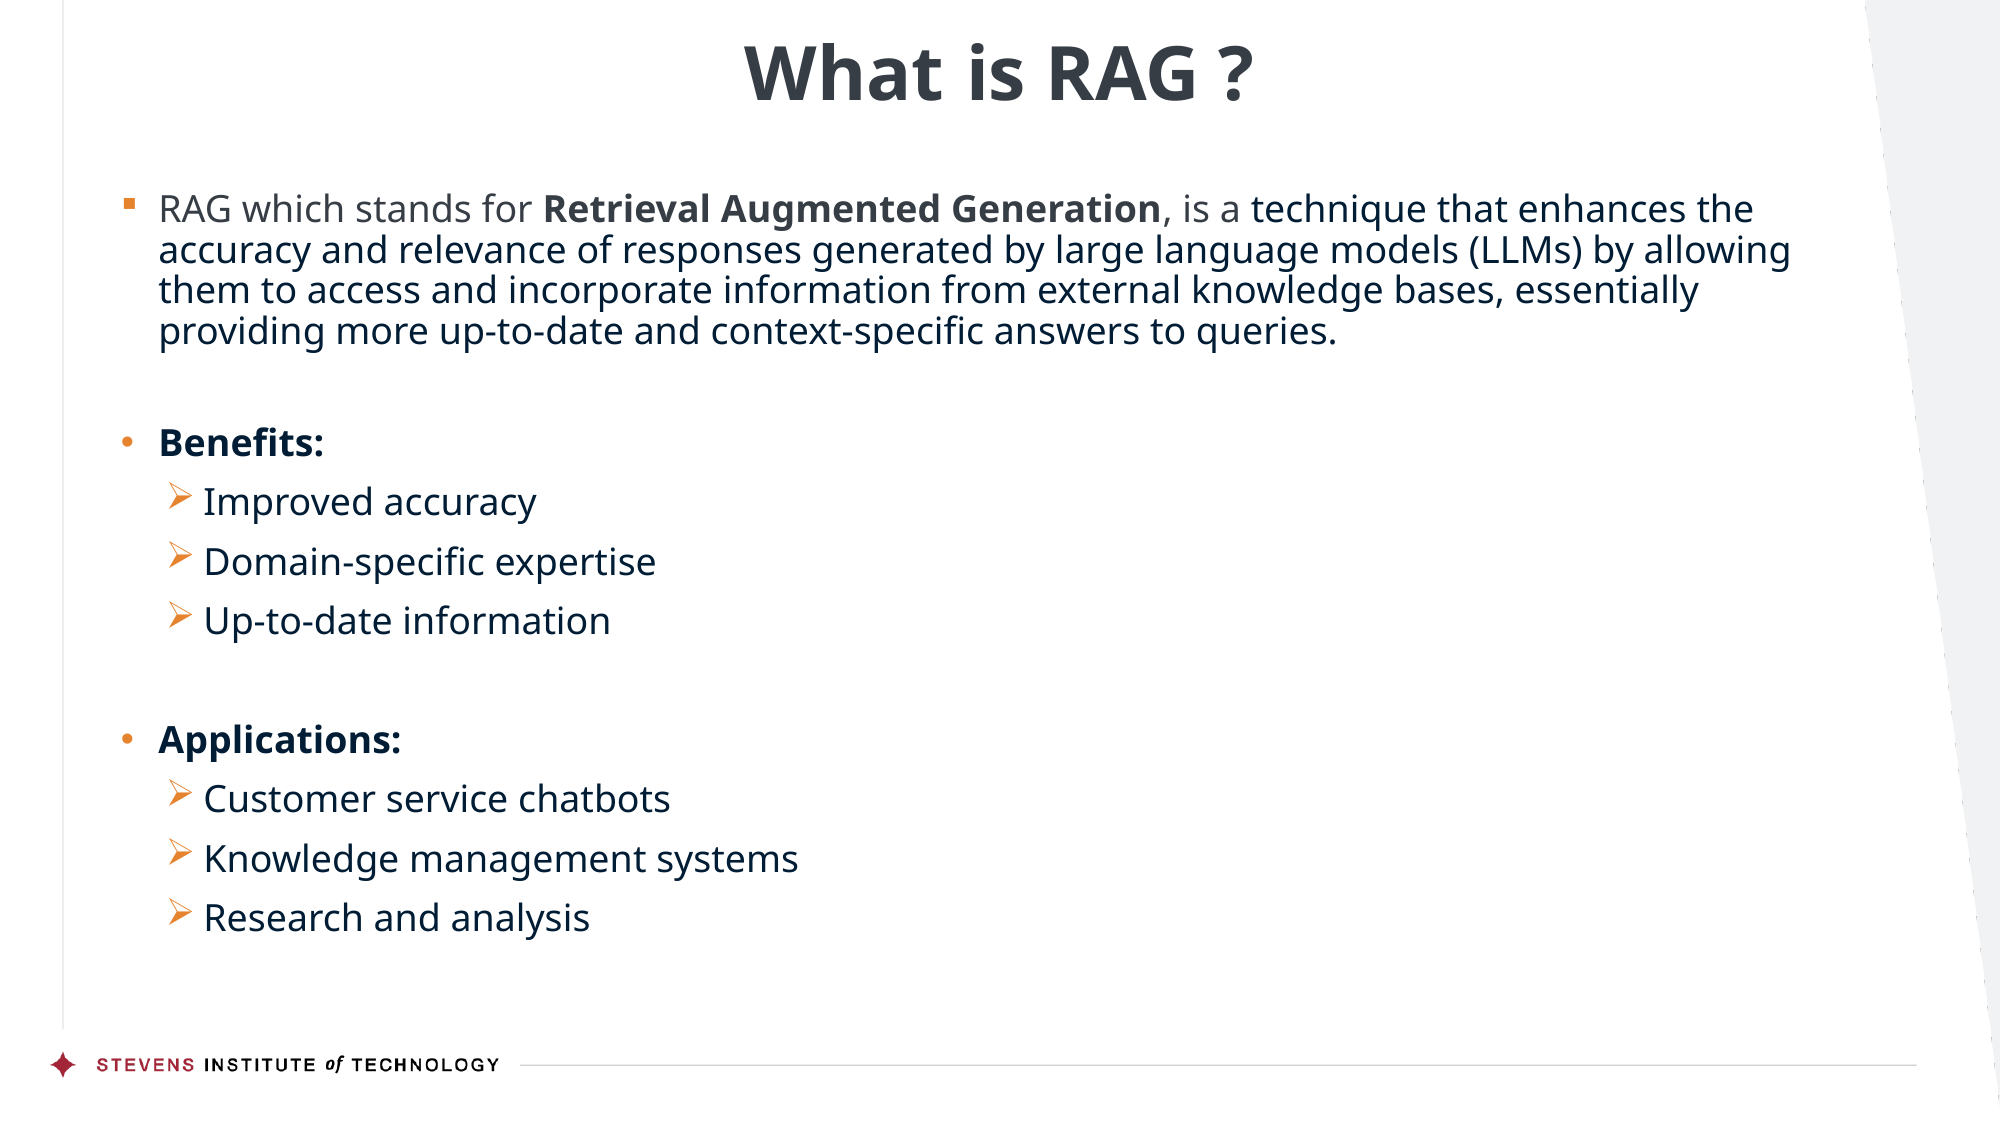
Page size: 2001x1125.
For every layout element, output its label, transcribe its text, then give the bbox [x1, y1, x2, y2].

title What is RAG ? [121, 21, 1879, 239]
list RAG which stands for Retrieval Augmented Generation, is a technique that enhances the accuracy and relevance of responses generated by large language models (LLMs) by allowing them to access and incorporate information from external knowledge bases, essentially providing more up-to-date and context-specific answers to queries. Benefits: Improved accuracy Domain-specific expertise Up-to-date information Applications: Customer service chatbots Knowledge management systems Research and analysis [105, 183, 1863, 1029]
